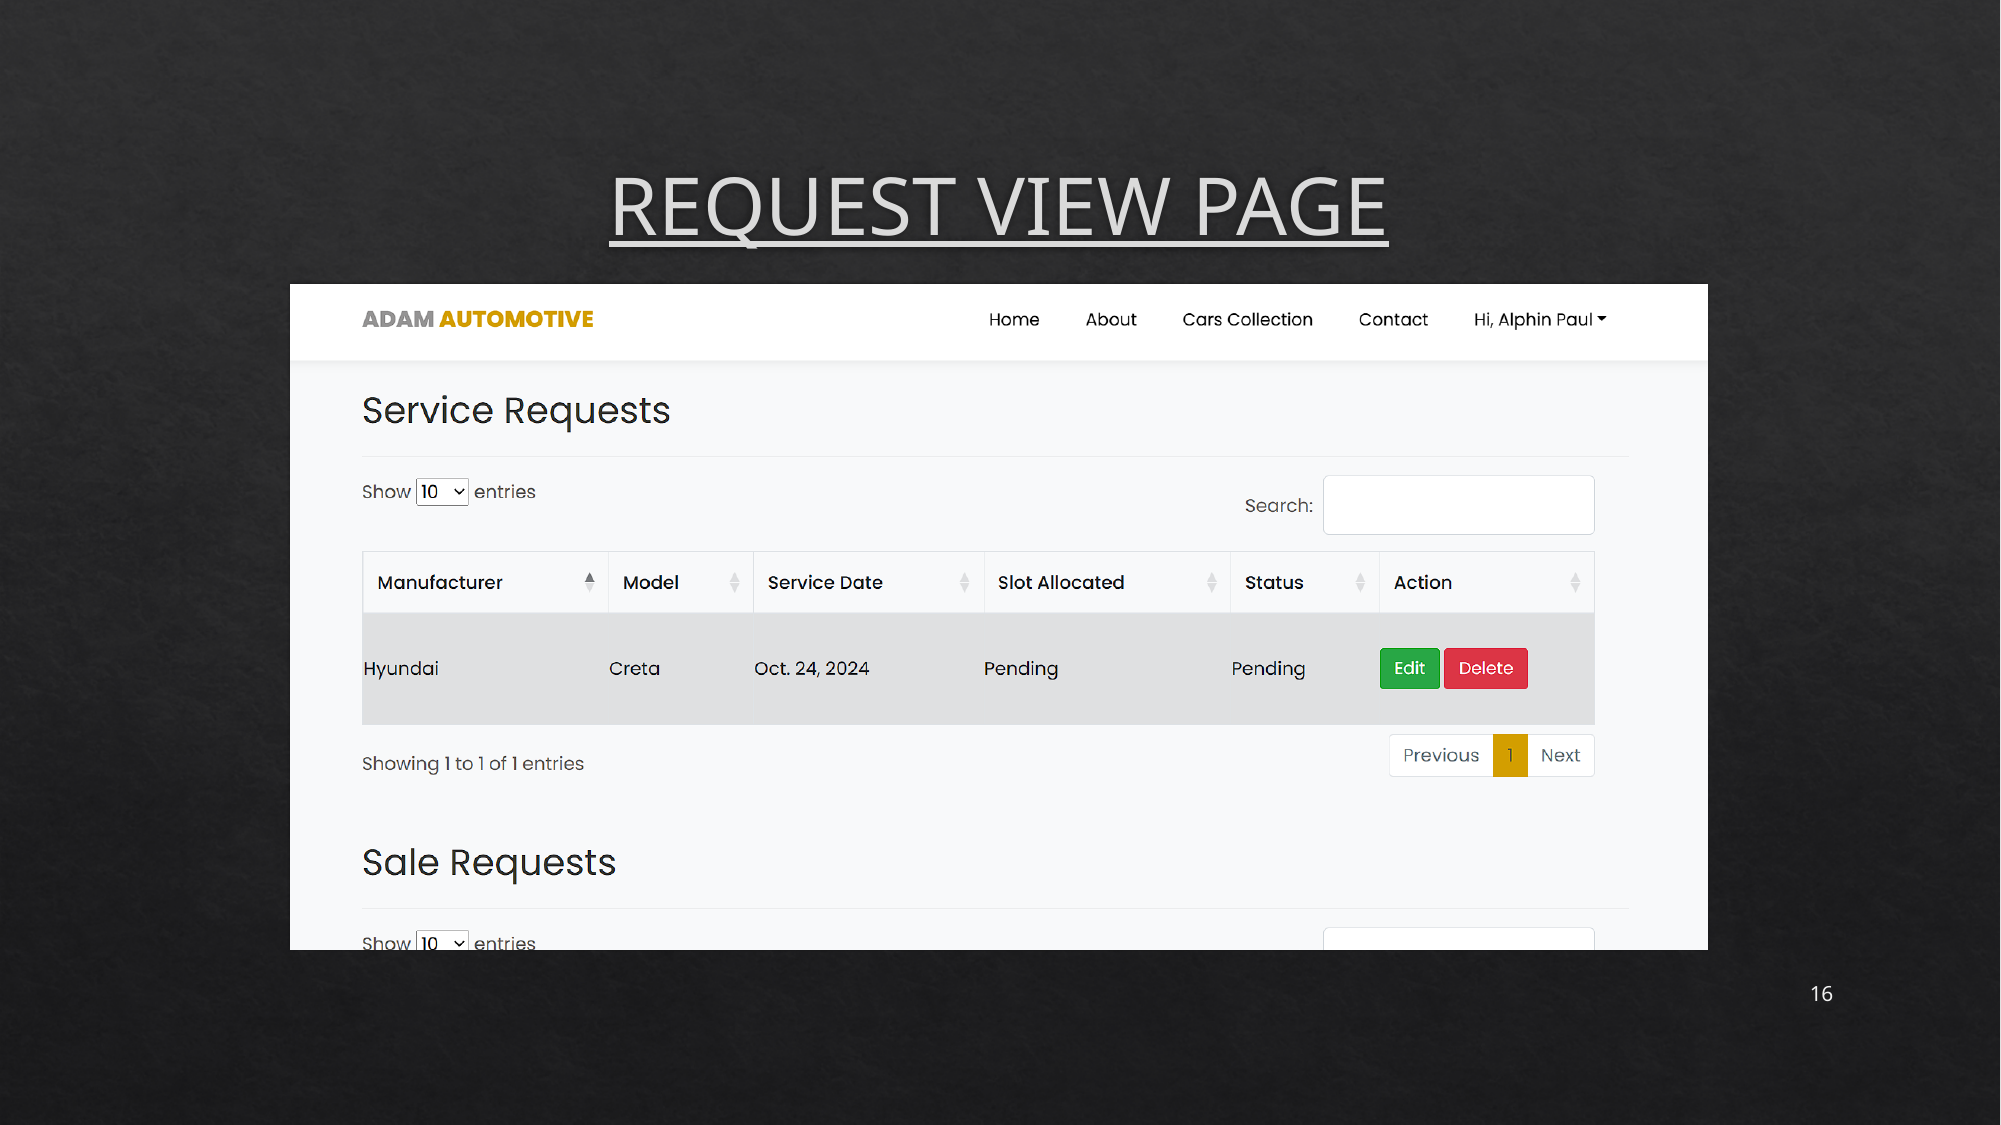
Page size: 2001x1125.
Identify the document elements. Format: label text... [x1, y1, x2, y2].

title REQUEST VIEW PAGE [149, 99, 1849, 260]
slide_number 16 [1724, 965, 1849, 1025]
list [290, 283, 1709, 951]
